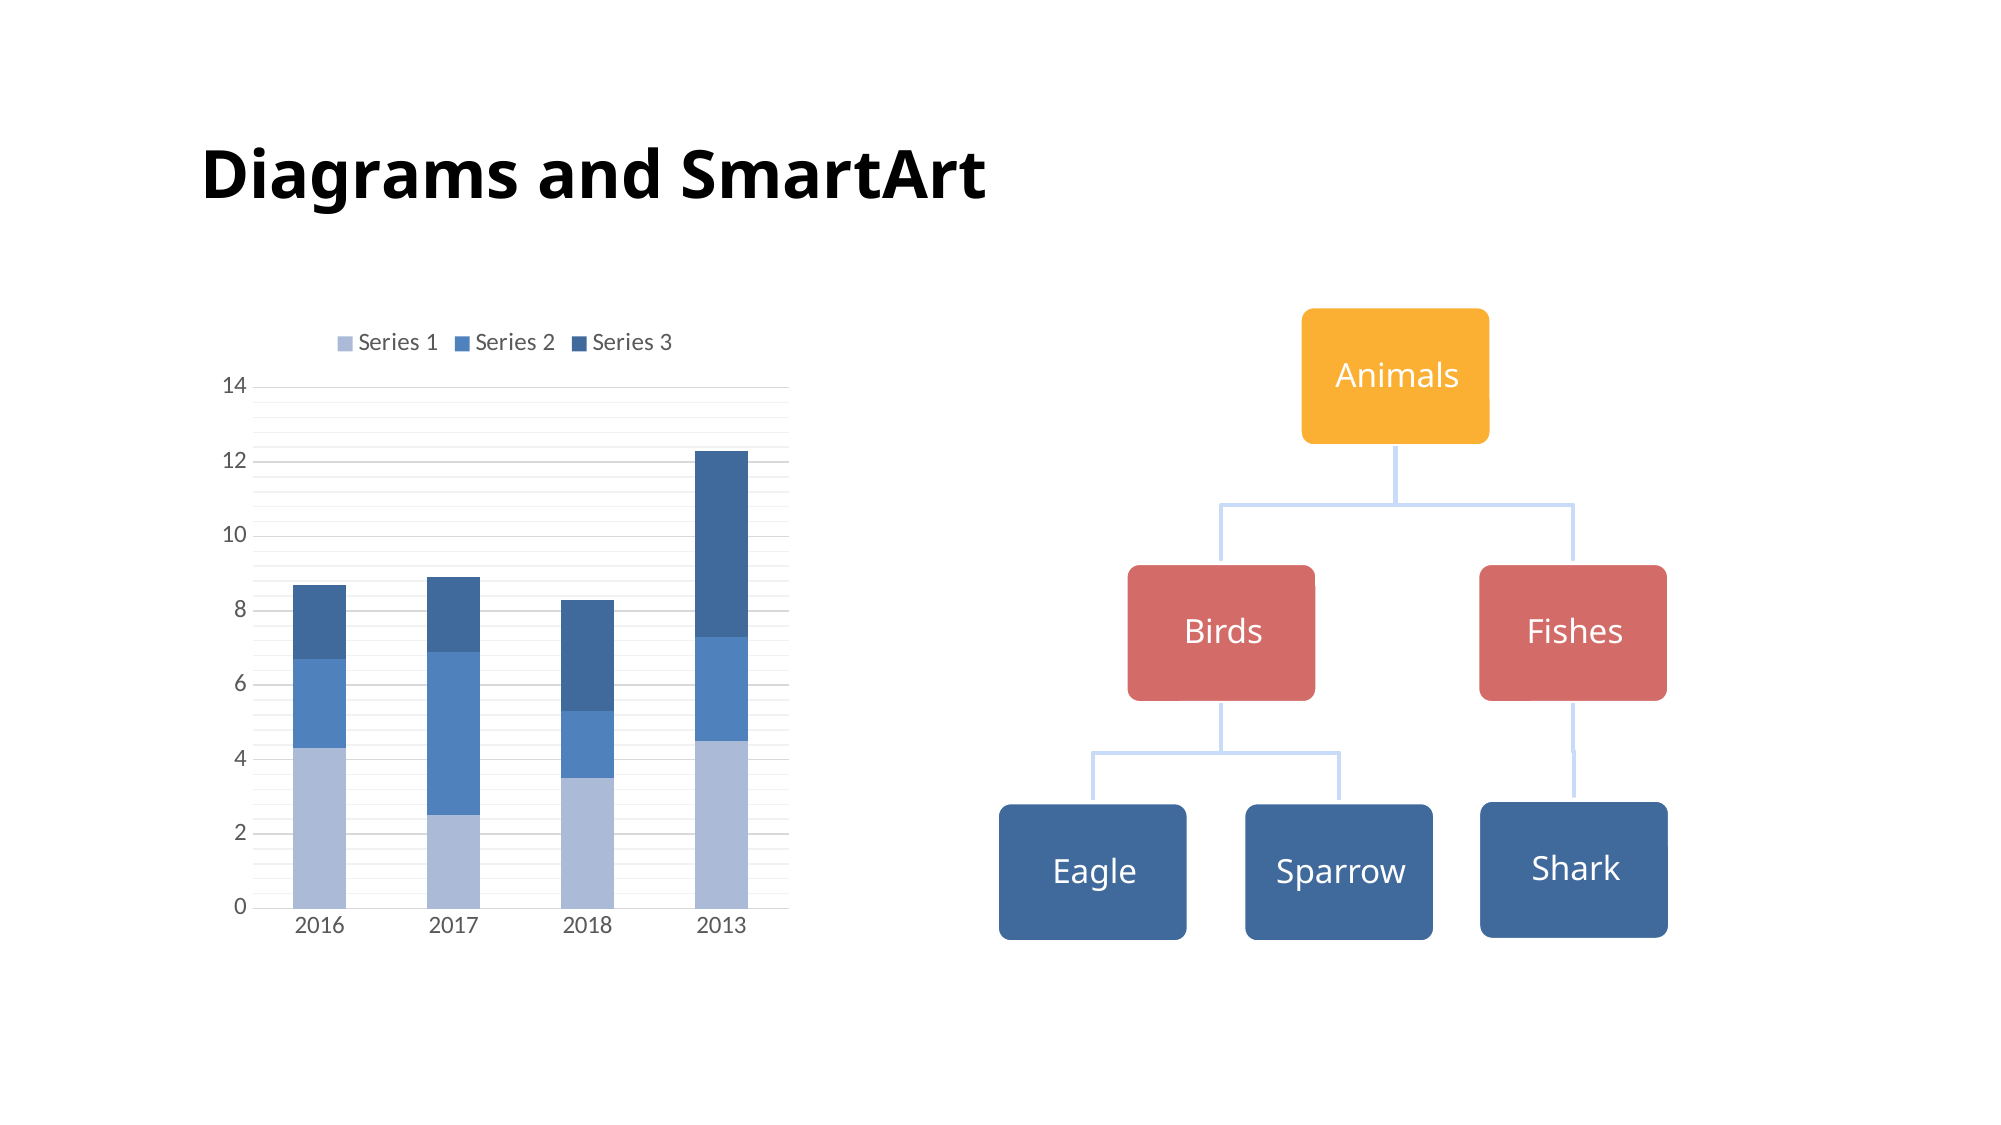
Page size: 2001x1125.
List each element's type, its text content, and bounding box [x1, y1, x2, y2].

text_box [952, 290, 1674, 1062]
title Diagrams and SmartArt [184, 78, 1985, 266]
chart [209, 314, 801, 953]
